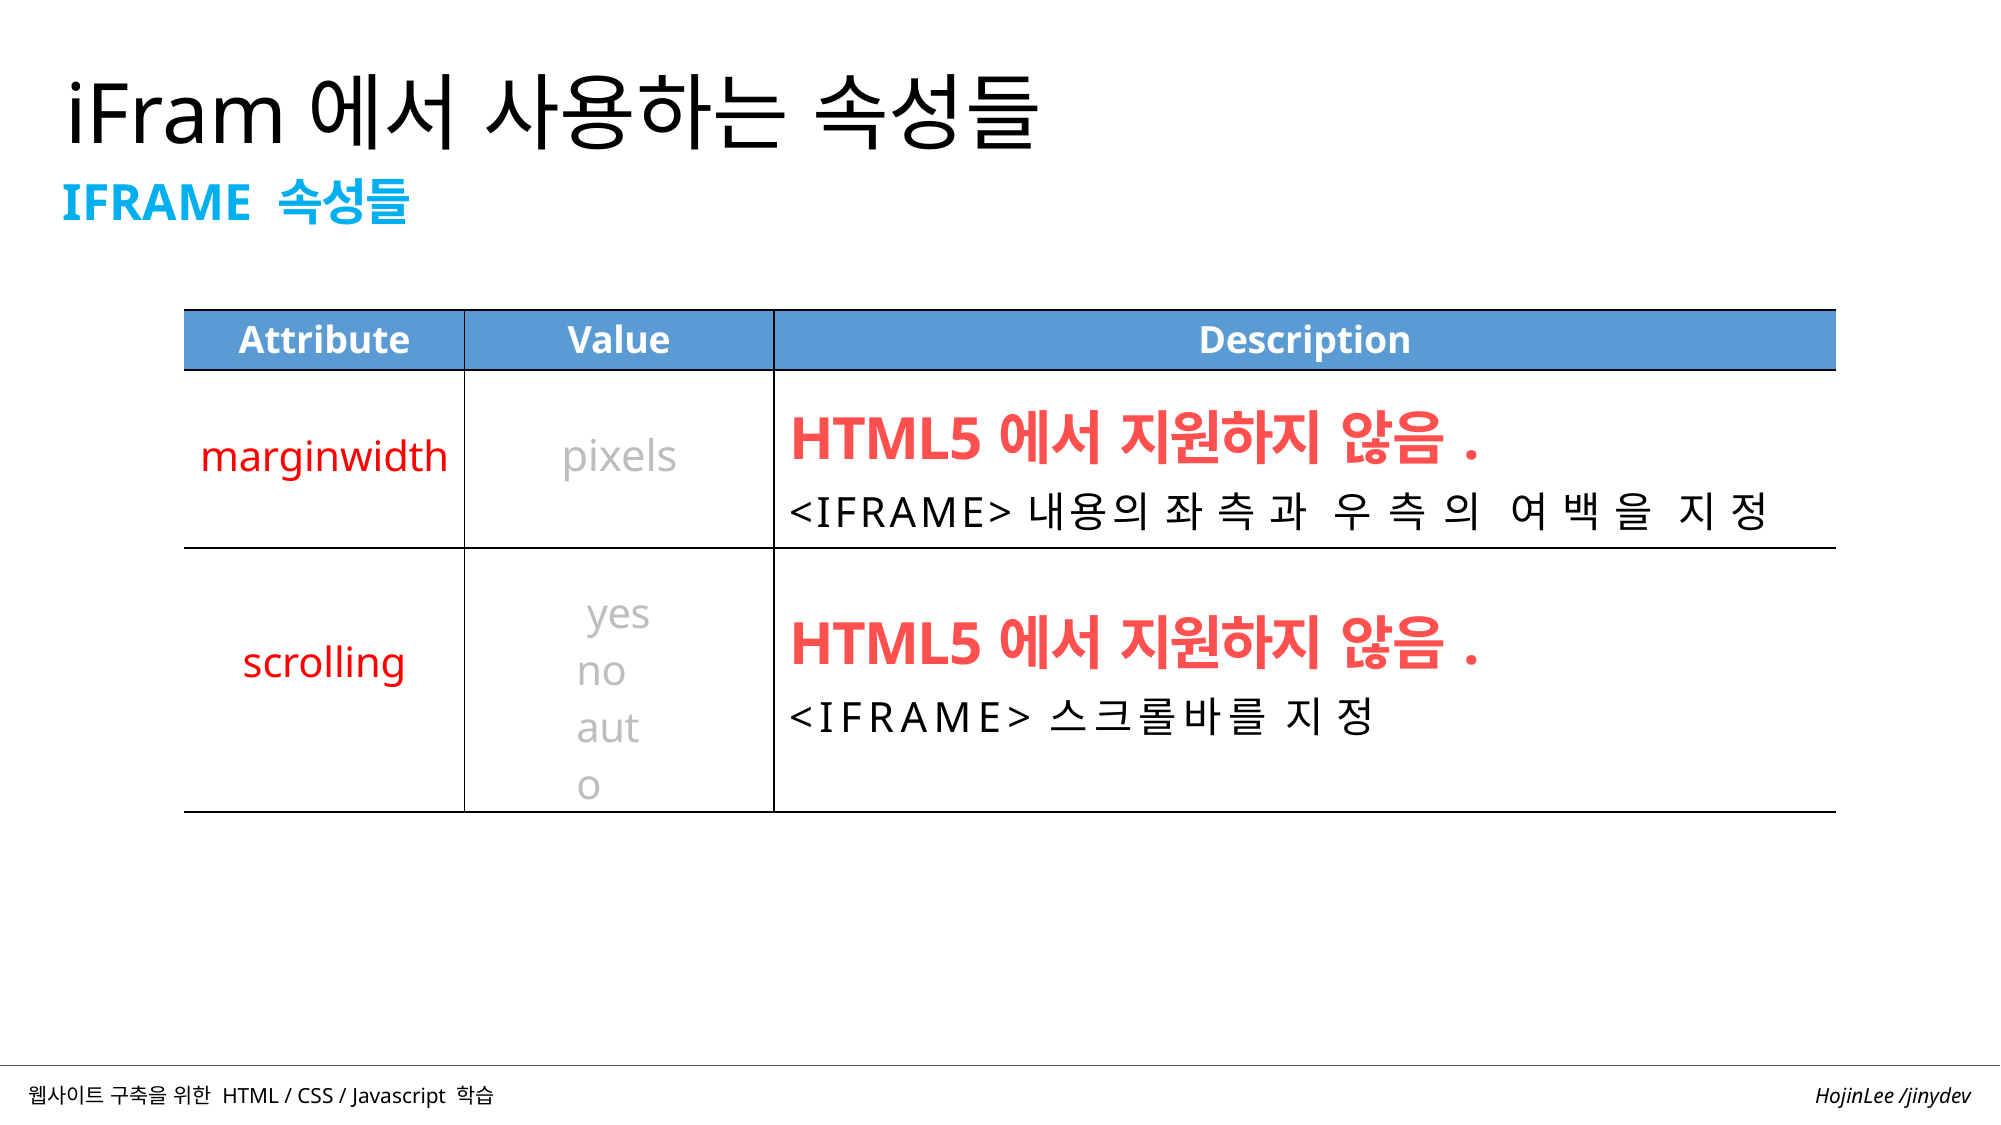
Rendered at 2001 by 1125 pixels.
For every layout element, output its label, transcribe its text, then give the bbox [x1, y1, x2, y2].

table_cell pixels [465, 371, 773, 547]
table_header Attribute [184, 311, 464, 369]
text_box 웹사이트 구축을 위한 HTML / CSS / Javascript 학습 [14, 1074, 647, 1115]
text_box iFram에서 사용하는 속성들 [50, 52, 1250, 168]
text_box HojinLee /jinydev [1522, 1074, 1986, 1115]
table_cell marginwidth [184, 371, 464, 547]
table_cell HTML5에서 지원하지 않음. <IFRAME>스크롤바를 지정 [775, 549, 1836, 811]
table_header Value [465, 311, 773, 369]
table_header Description [775, 311, 1836, 369]
table_cell HTML5에서 지원하지 않음. <IFRAME>내용의 좌측과 우측의 여백을 지정 [775, 371, 1836, 547]
text_box IFRAME 속성들 [60, 168, 442, 231]
table_cell yes no auto [465, 549, 773, 811]
table_cell scrolling [184, 549, 464, 811]
